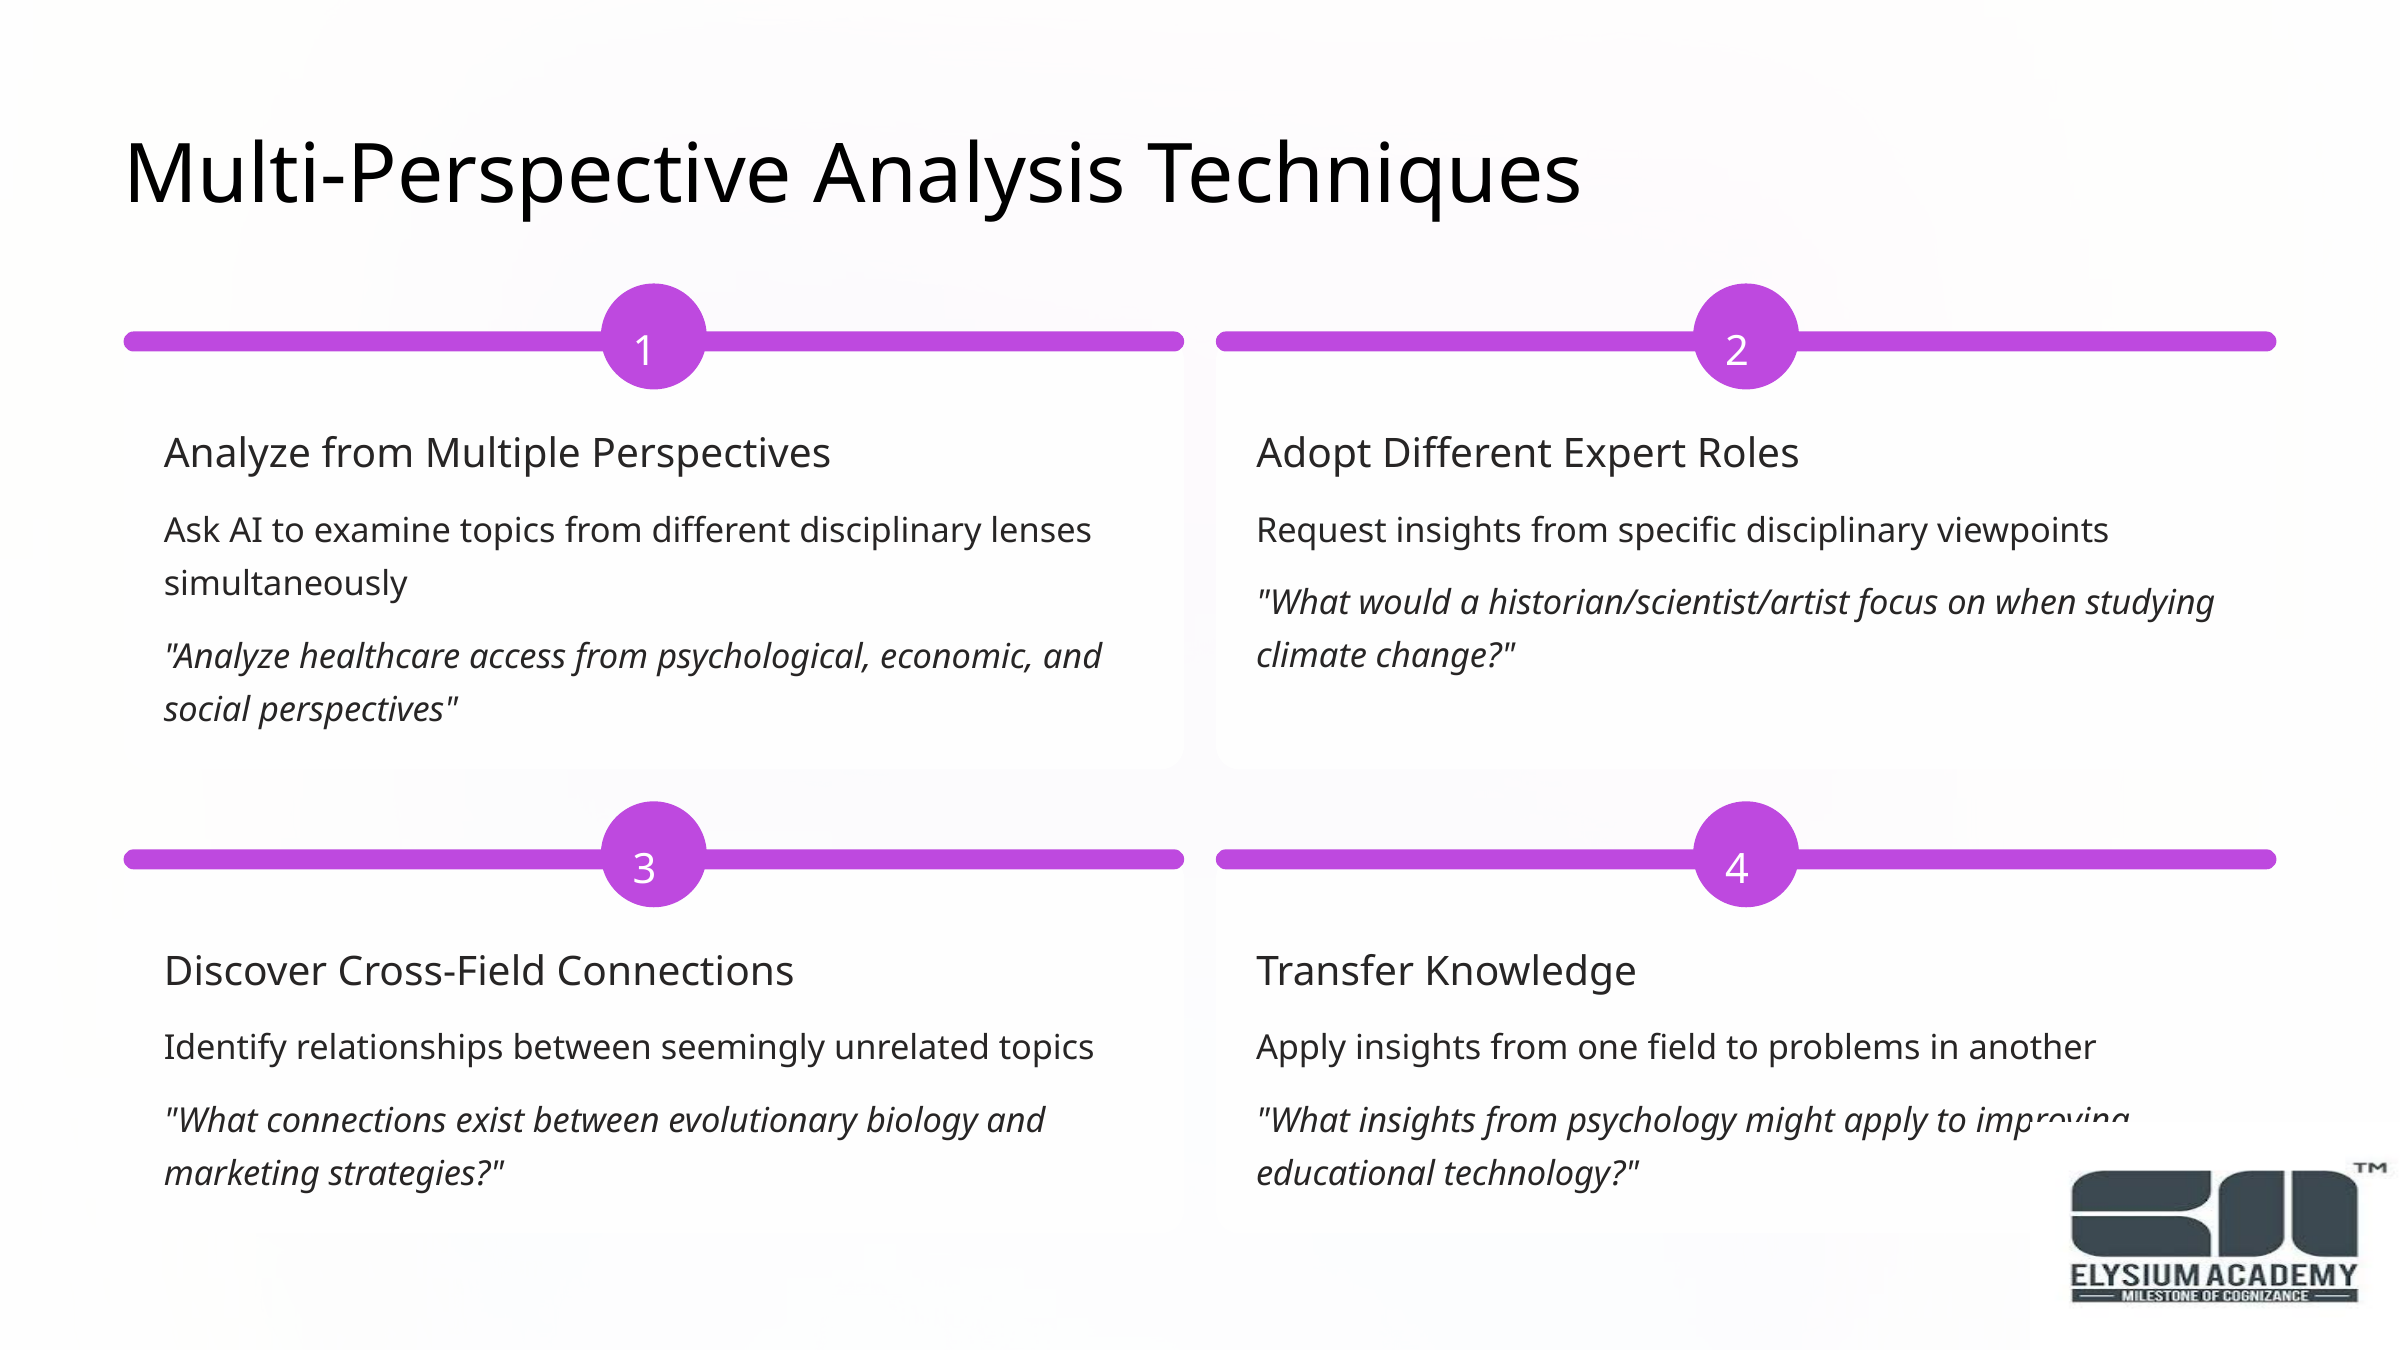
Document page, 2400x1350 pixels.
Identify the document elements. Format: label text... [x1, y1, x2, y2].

text_box [123, 331, 602, 352]
text_box [123, 867, 1185, 1234]
text_box "Analyze healthcare access from psychological, economic, and social perspectives" [163, 622, 1144, 730]
text_box "What connections exist between evolutionary biology and marketing strategies?" [163, 1086, 1144, 1194]
text_box [600, 283, 707, 390]
text_box Multi-Perspective Analysis Techniques [123, 116, 1667, 220]
text_box 3 [632, 827, 675, 881]
text_box [1693, 801, 1800, 908]
text_box Apply insights from one field to problems in another [1256, 1013, 2237, 1068]
text_box [1797, 849, 2277, 870]
text_box [600, 801, 707, 908]
text_box [123, 849, 602, 870]
picture [2030, 1122, 2400, 1350]
text_box [1215, 849, 1695, 870]
text_box [1215, 867, 2277, 1234]
text_box [705, 331, 1185, 352]
text_box "What insights from psychology might apply to improving educational technology?" [1256, 1086, 2237, 1194]
text_box [123, 349, 1185, 770]
text_box Discover Cross-Field Connections [163, 942, 836, 995]
text_box [1693, 283, 1800, 390]
text_box Adopt Different Expert Roles [1256, 424, 1830, 477]
text_box Request insights from specific disciplinary viewpoints [1256, 495, 2237, 550]
text_box [1215, 349, 2277, 770]
text_box 2 [1724, 309, 1768, 363]
text_box Identify relationships between seemingly unrelated topics [163, 1013, 1144, 1068]
text_box "What would a historian/scientist/artist focus on when studying climate change?" [1256, 568, 2237, 676]
text_box [1798, 331, 2277, 352]
text_box [705, 849, 1185, 870]
text_box Ask AI to examine topics from different disciplinary lenses simultaneously [163, 495, 1144, 603]
text_box Analyze from Multiple Perspectives [163, 424, 873, 477]
text_box [1215, 331, 1695, 352]
text_box Transfer Knowledge [1256, 942, 1672, 995]
text_box 1 [632, 309, 675, 363]
text_box 4 [1724, 827, 1768, 881]
